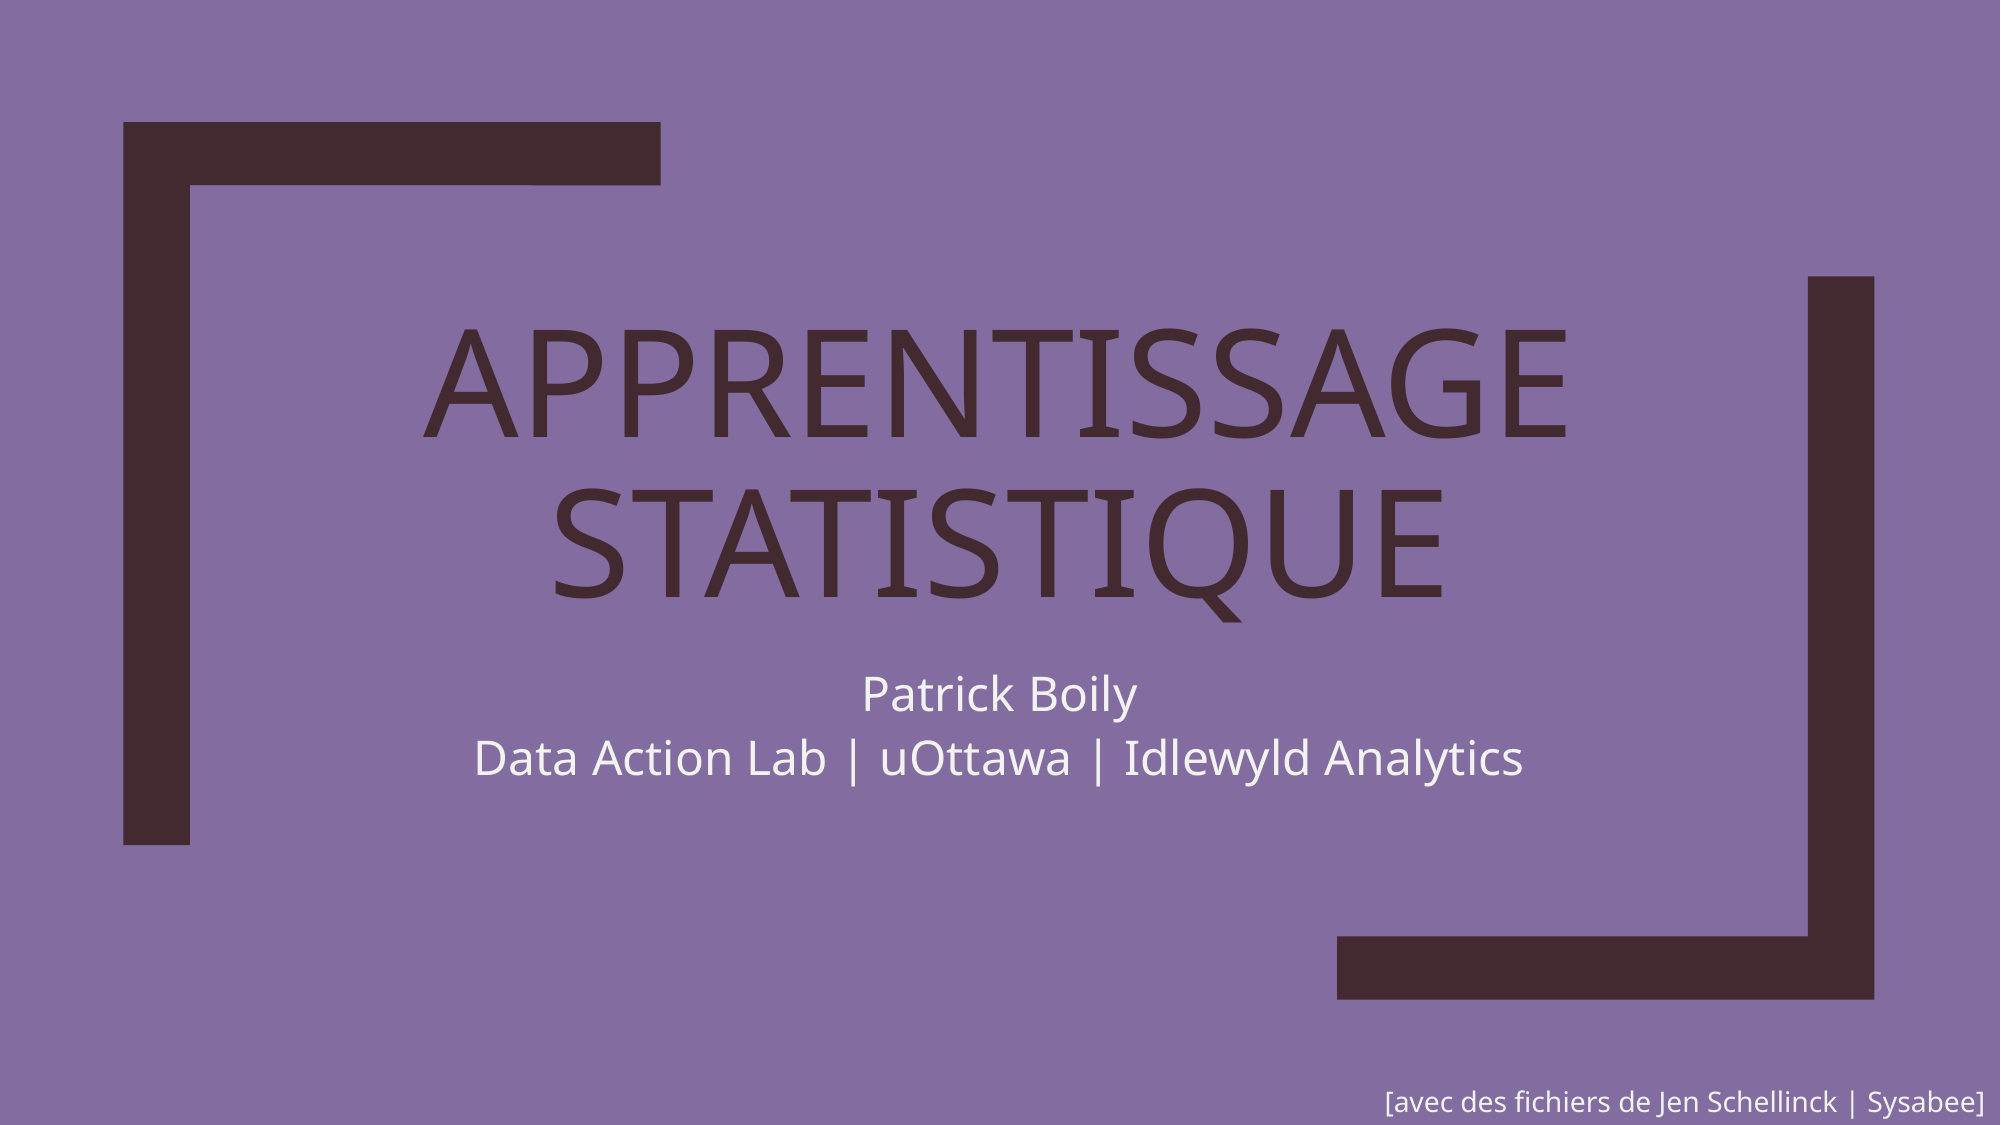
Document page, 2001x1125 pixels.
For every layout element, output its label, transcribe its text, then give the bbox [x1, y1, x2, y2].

title APPRENTISSAGE STATISTIQUE [314, 293, 1686, 638]
subtitle Patrick Boily Data Action Lab | uOttawa | Idlewyld Analytics [439, 648, 1561, 828]
text_box [avec des fichiers de Jen Schellinck | Sysabee] [879, 1072, 2000, 1125]
